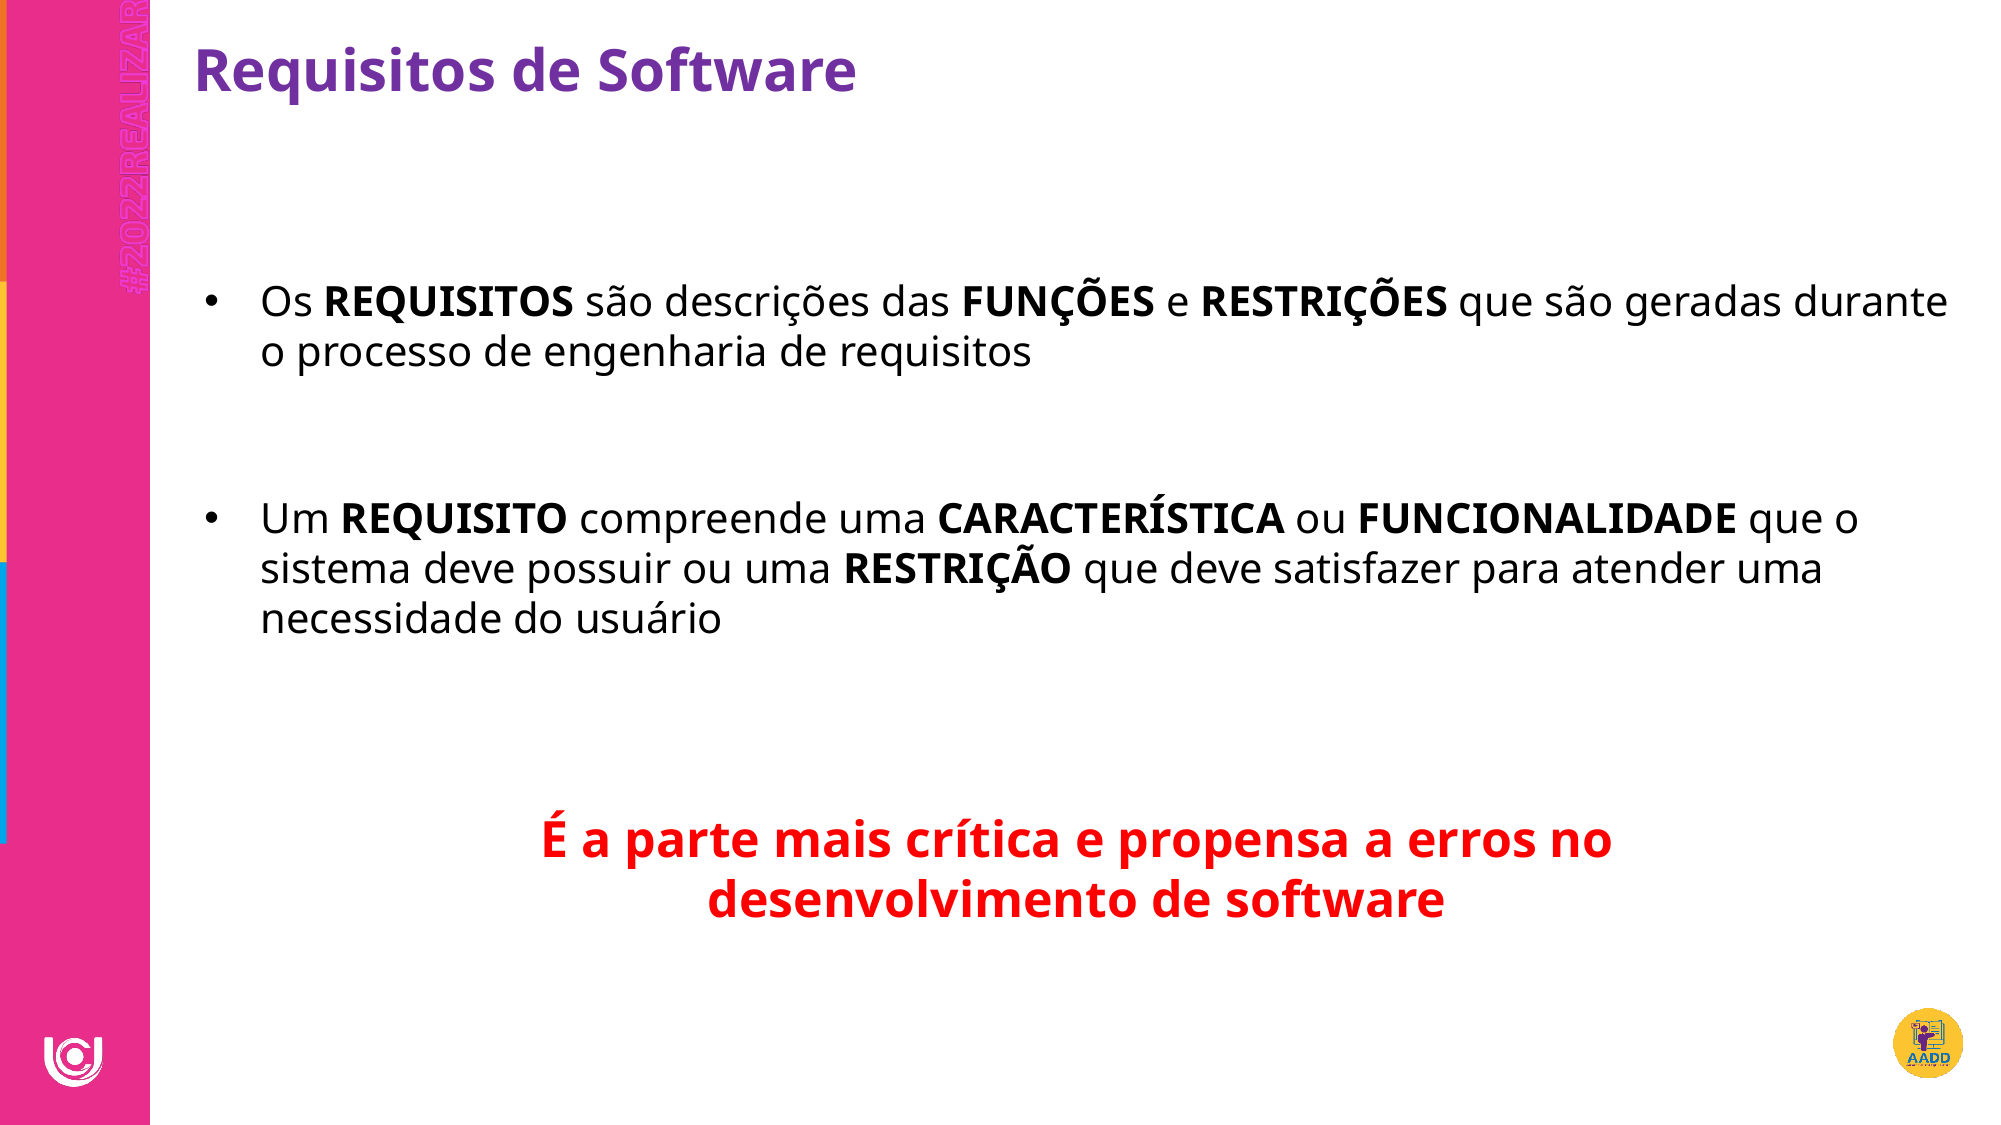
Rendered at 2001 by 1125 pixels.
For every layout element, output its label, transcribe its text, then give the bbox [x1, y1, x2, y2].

list Requisitos de Software [140, 25, 2000, 279]
picture [1893, 1008, 1963, 1078]
picture [44, 1037, 106, 1088]
text_box É a parte mais crítica e propensa a erros no desenvolvimento de software [420, 799, 1734, 935]
text_box Os REQUISITOS são descrições das FUNÇÕES e RESTRIÇÕES que são geradas durante o processo de engenharia de requisitos Um REQUISITO compreende uma CARACTERÍSTICA ou FUNCIONALIDADE que o sistema deve possuir ou uma RESTRIÇÃO que deve satisfazer para atender uma necessidade do usuário [189, 267, 2000, 800]
picture [101, 0, 163, 309]
